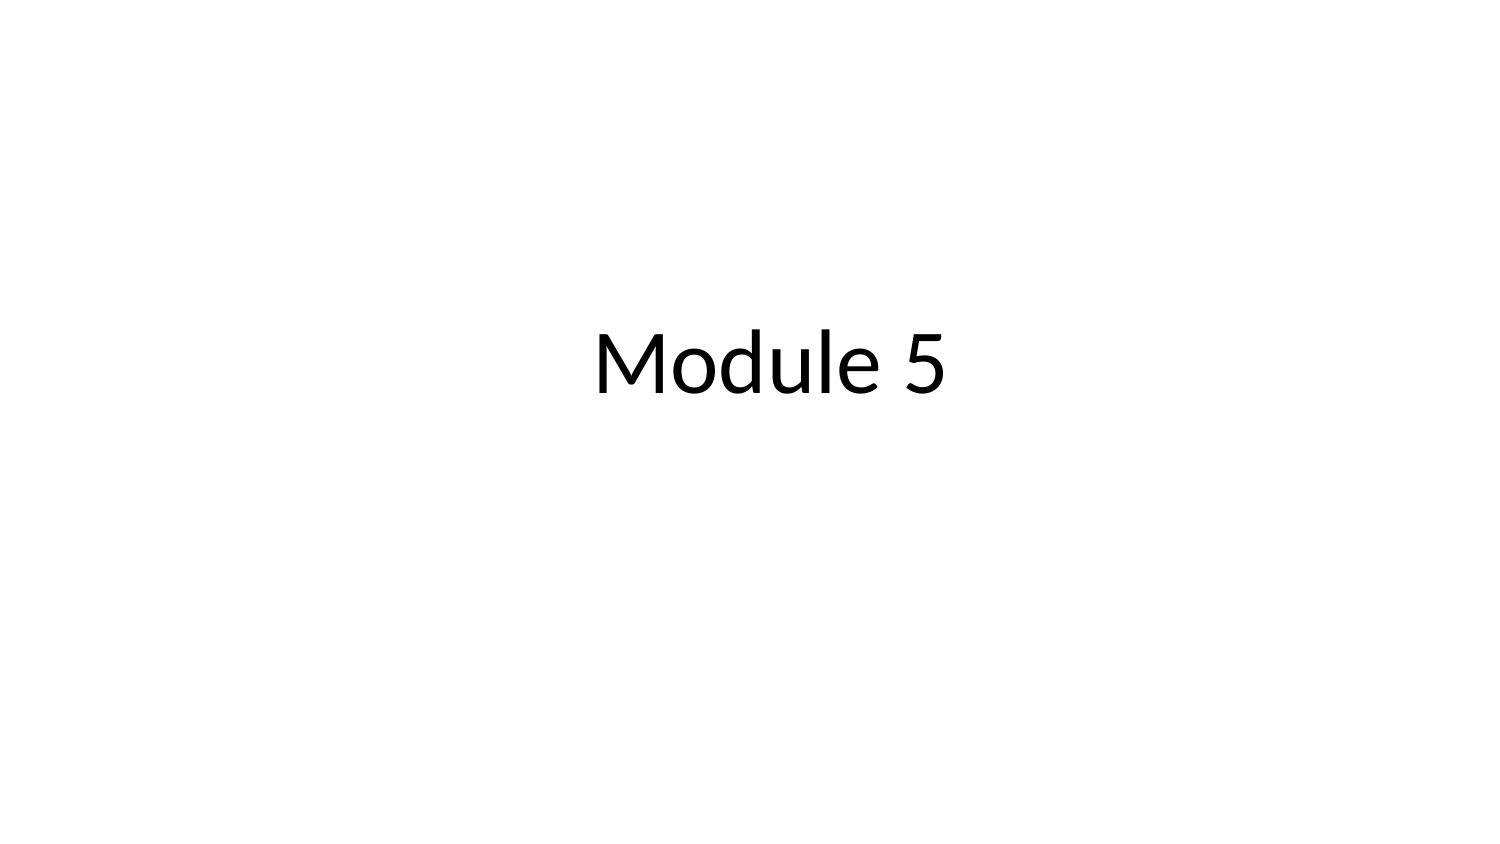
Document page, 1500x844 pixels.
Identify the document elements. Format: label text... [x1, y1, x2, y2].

title Module 5 [95, 294, 1446, 435]
